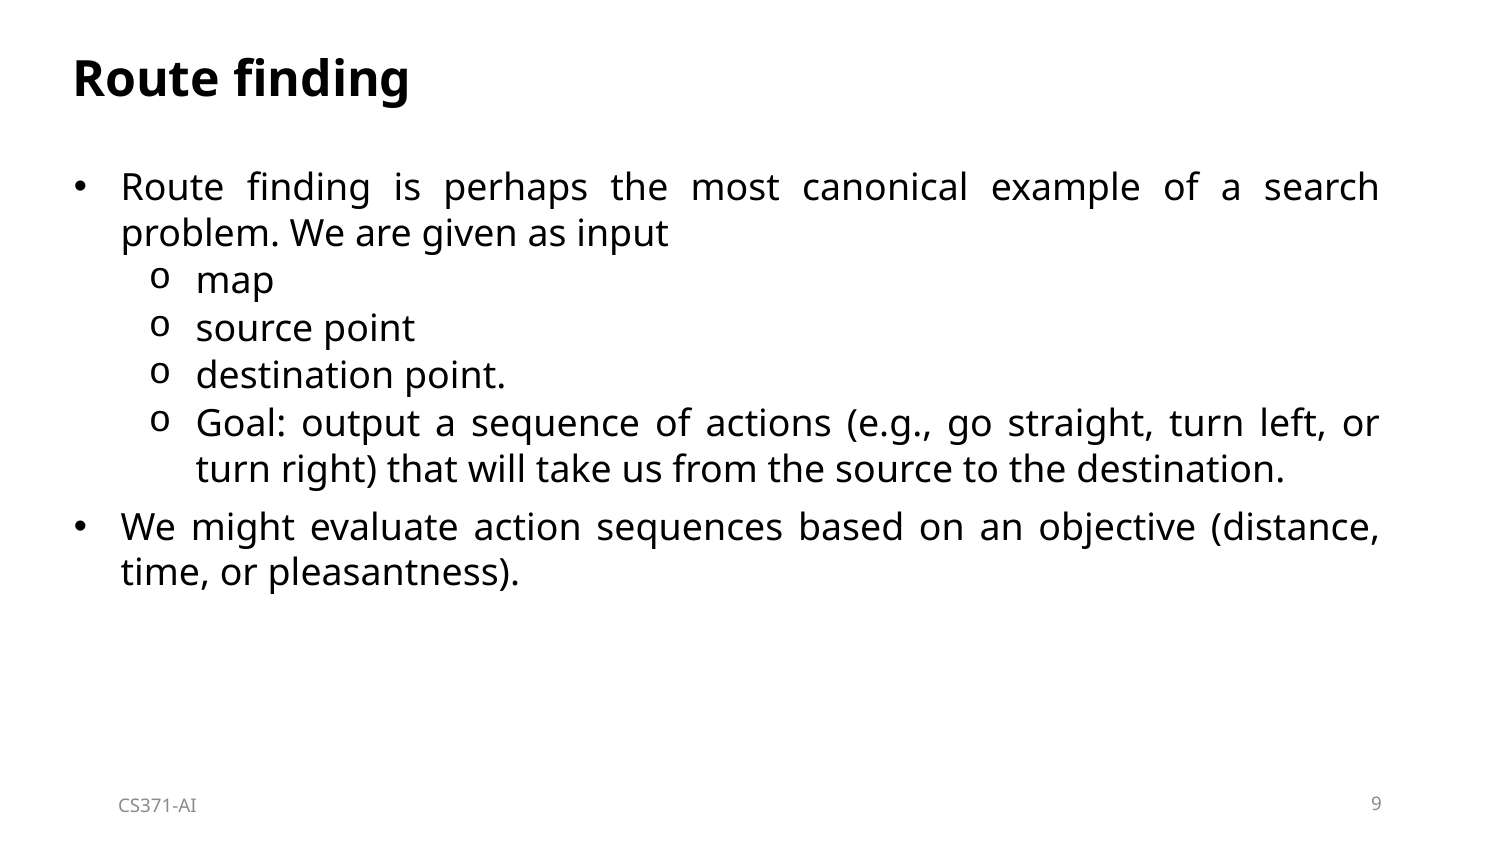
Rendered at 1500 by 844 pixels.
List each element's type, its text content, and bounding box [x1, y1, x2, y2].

slide_number CS371-AI [103, 782, 441, 827]
slide_number 9 [1059, 782, 1397, 827]
text_box Route finding [57, 45, 1351, 147]
text_box Route finding is perhaps the most canonical example of a search problem. We are given as input map source point destination point. Goal: output a sequence of actions (e.g., go straight, turn left, or turn right) that will take us from the source to the destination. We might evaluate action sequences based on an objective (distance, time, or pleasantness). [57, 154, 1397, 601]
